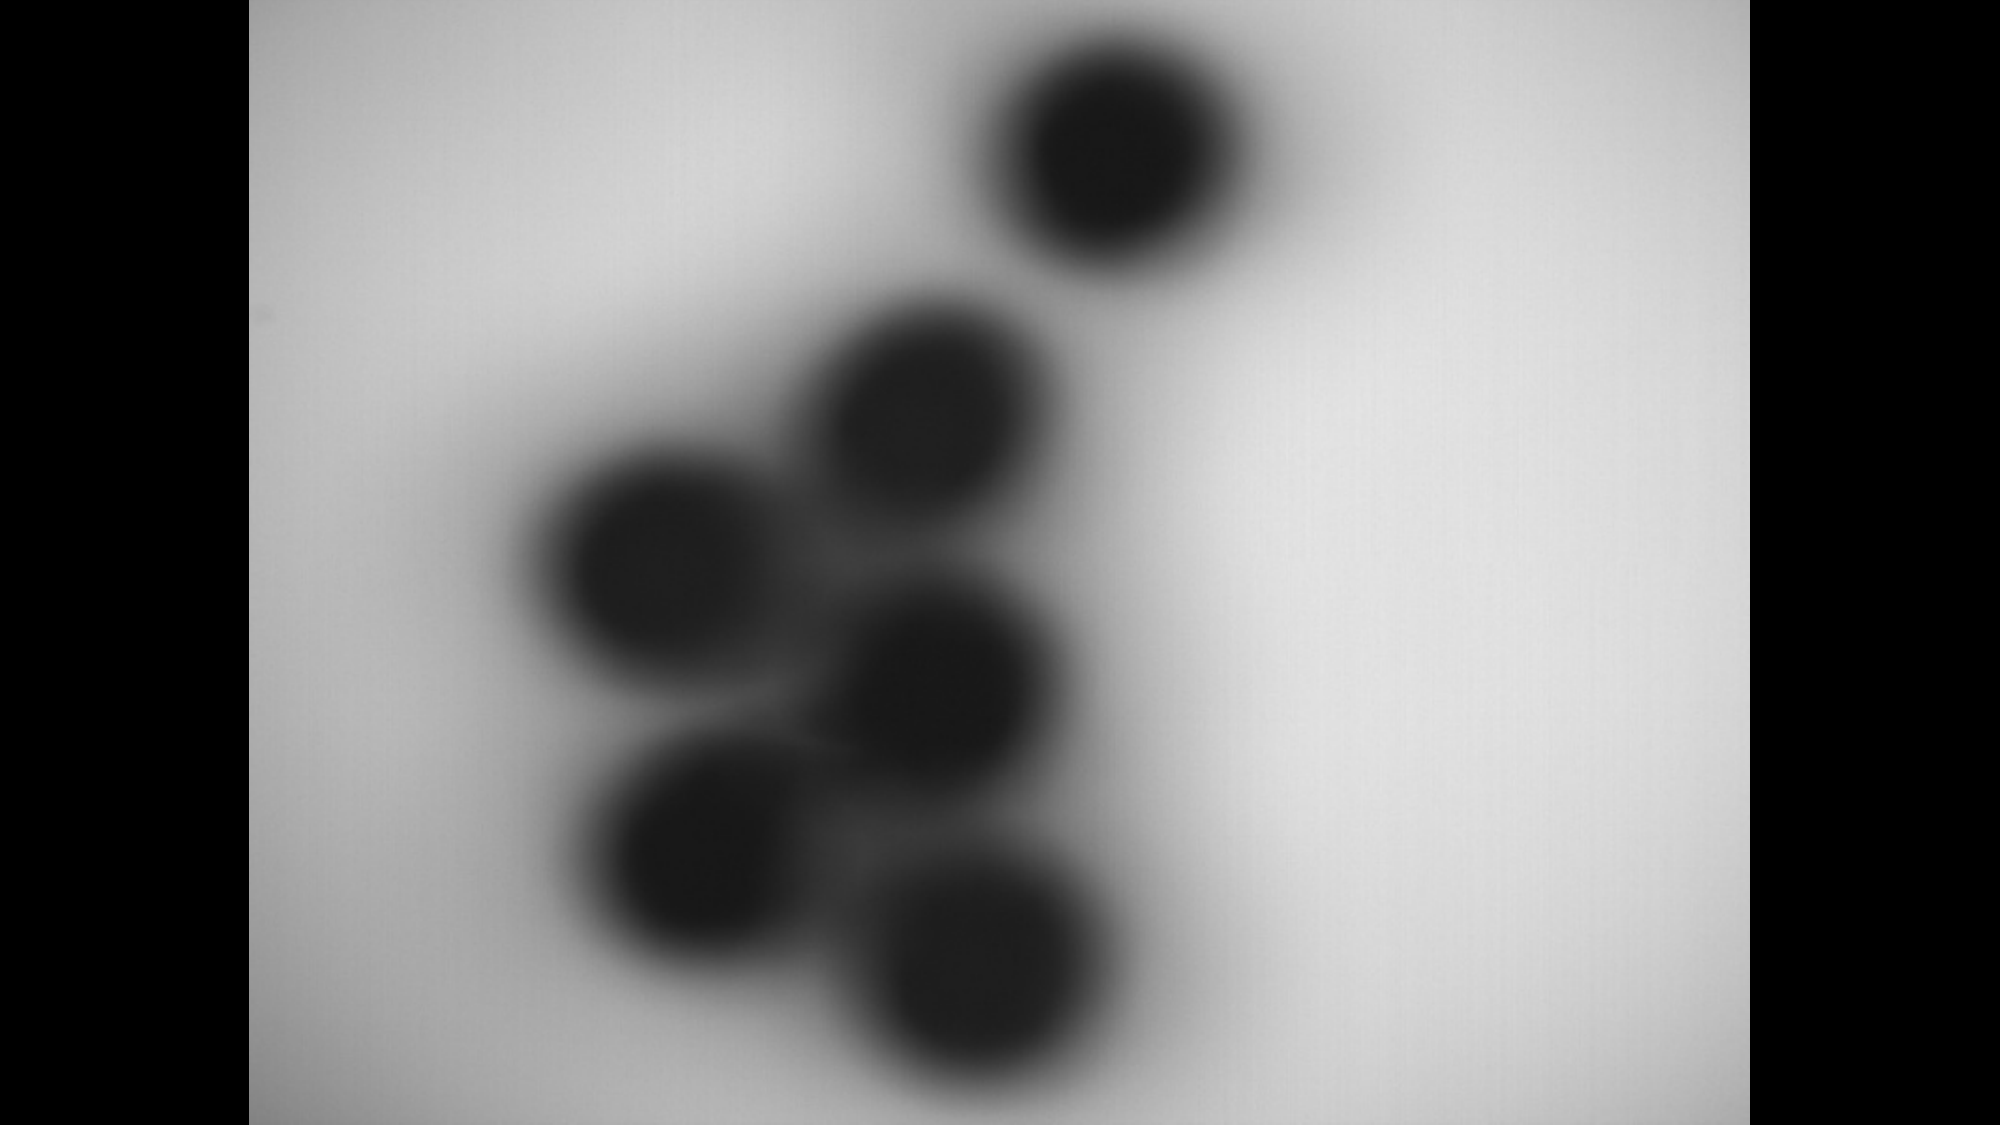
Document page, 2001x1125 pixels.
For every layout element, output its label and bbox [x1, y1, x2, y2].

picture [249, 0, 1750, 1125]
